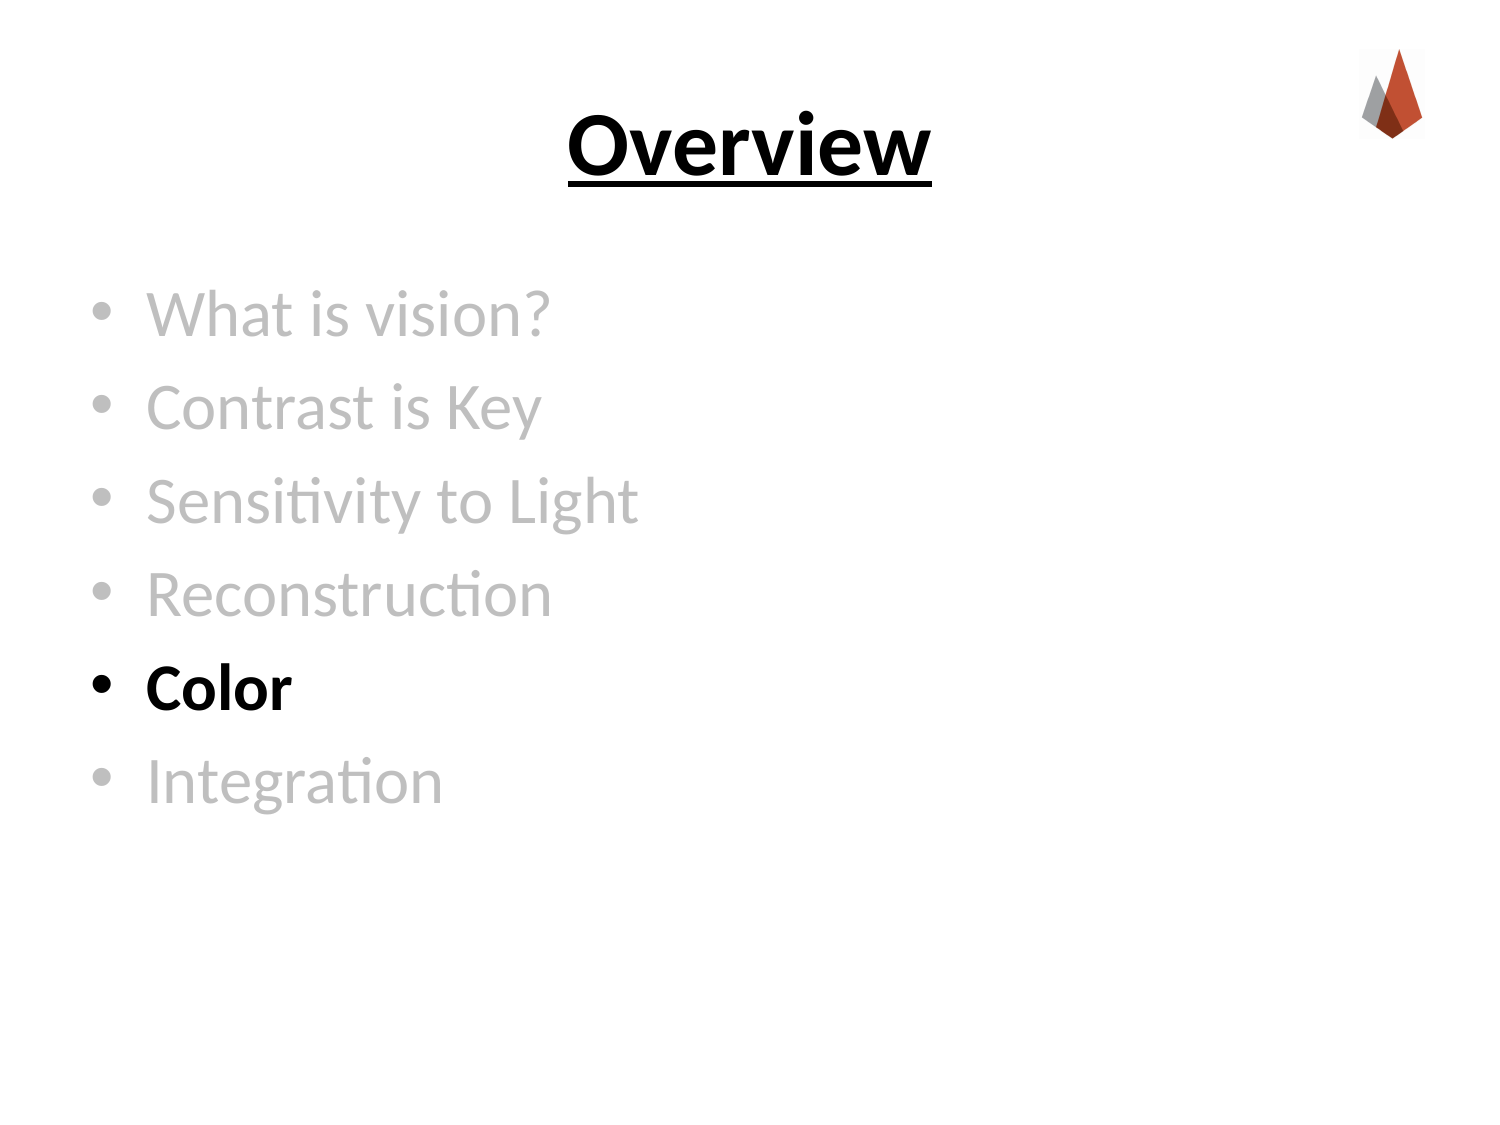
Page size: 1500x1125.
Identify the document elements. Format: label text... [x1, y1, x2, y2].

list What is vision? Contrast is Key Sensitivity to Light Reconstruction Color Integration [75, 262, 1425, 1005]
title Overview [75, 45, 1425, 233]
